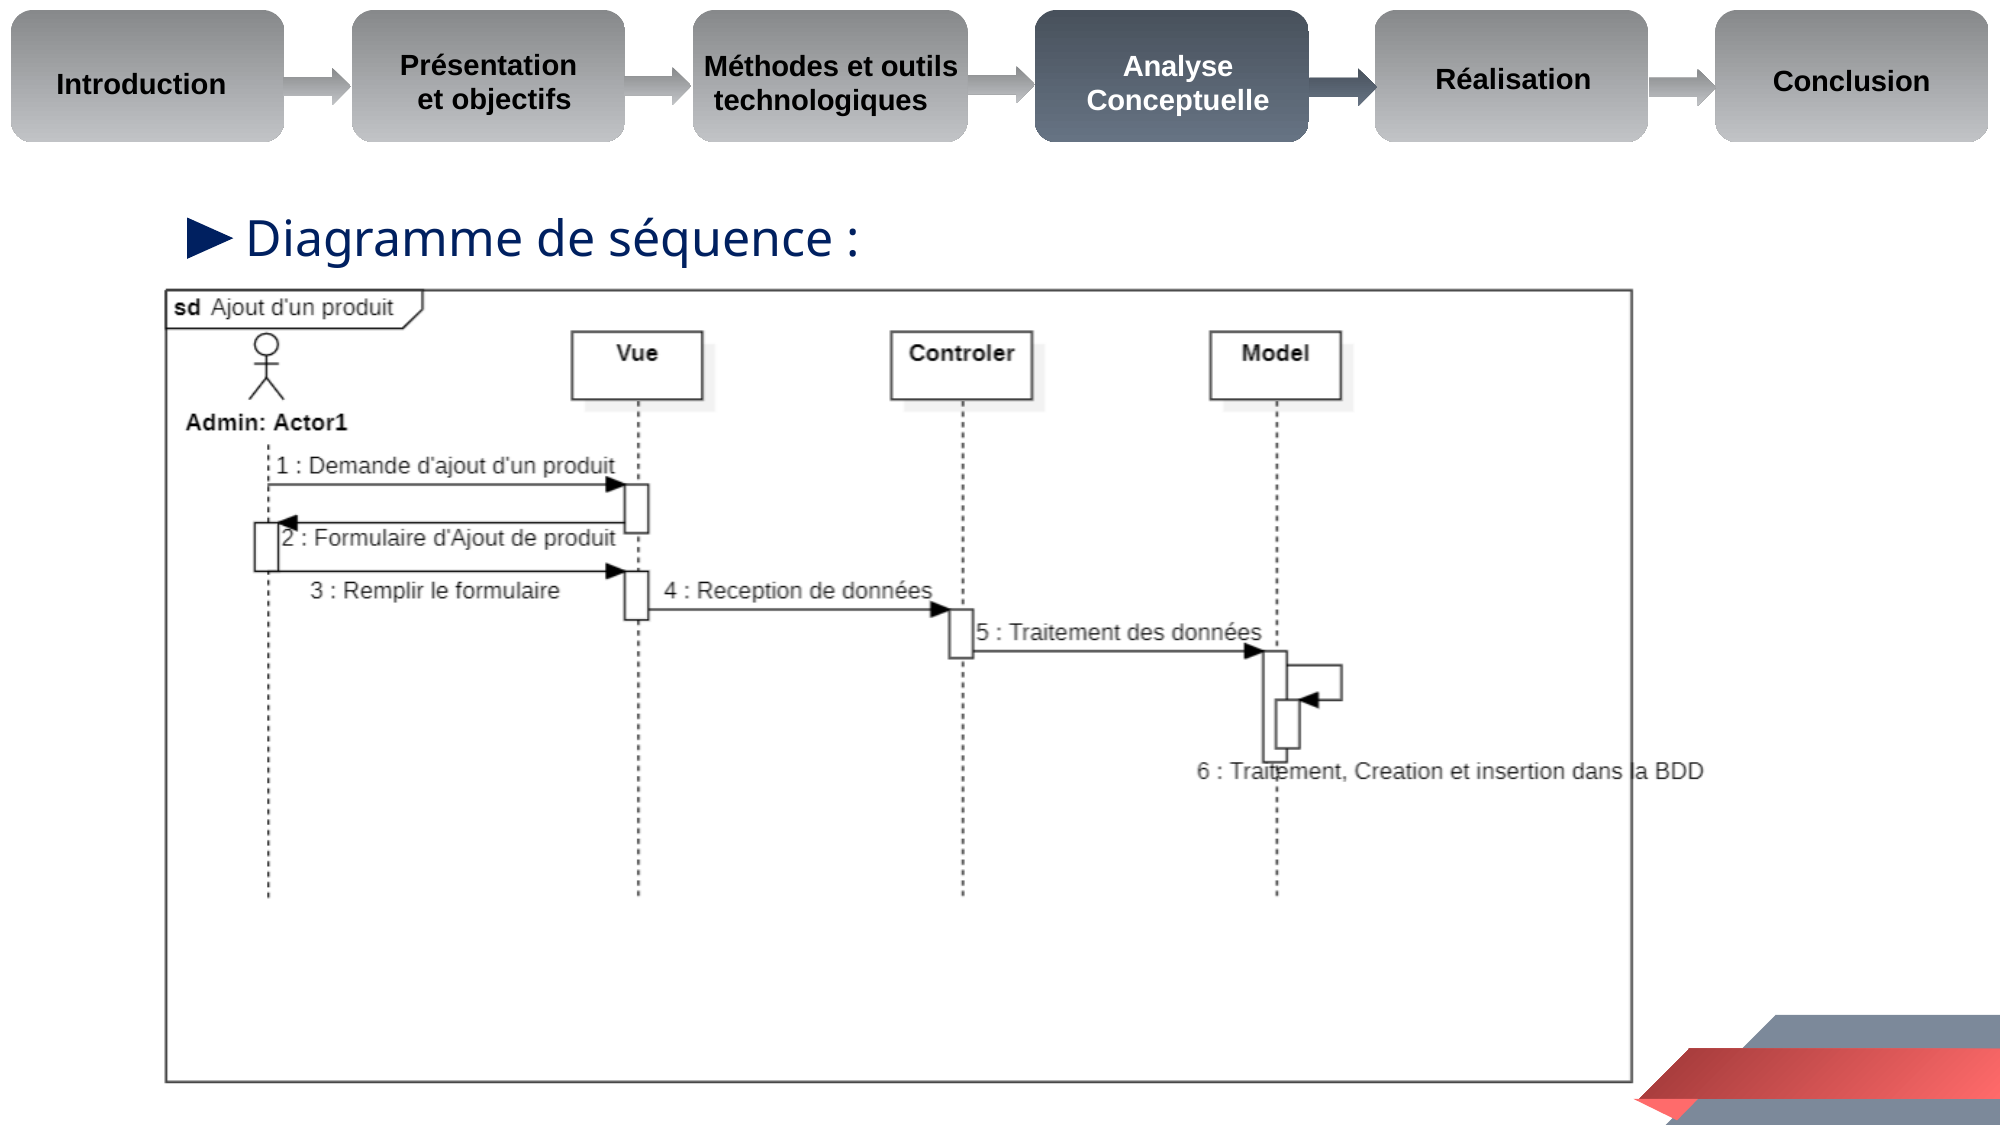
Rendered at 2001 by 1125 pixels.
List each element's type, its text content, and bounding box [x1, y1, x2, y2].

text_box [1633, 1014, 2000, 1125]
text_box [188, 219, 231, 258]
picture [140, 275, 1716, 1125]
text_box Diagramme de séquence : [230, 199, 1192, 275]
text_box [11, 9, 1989, 143]
